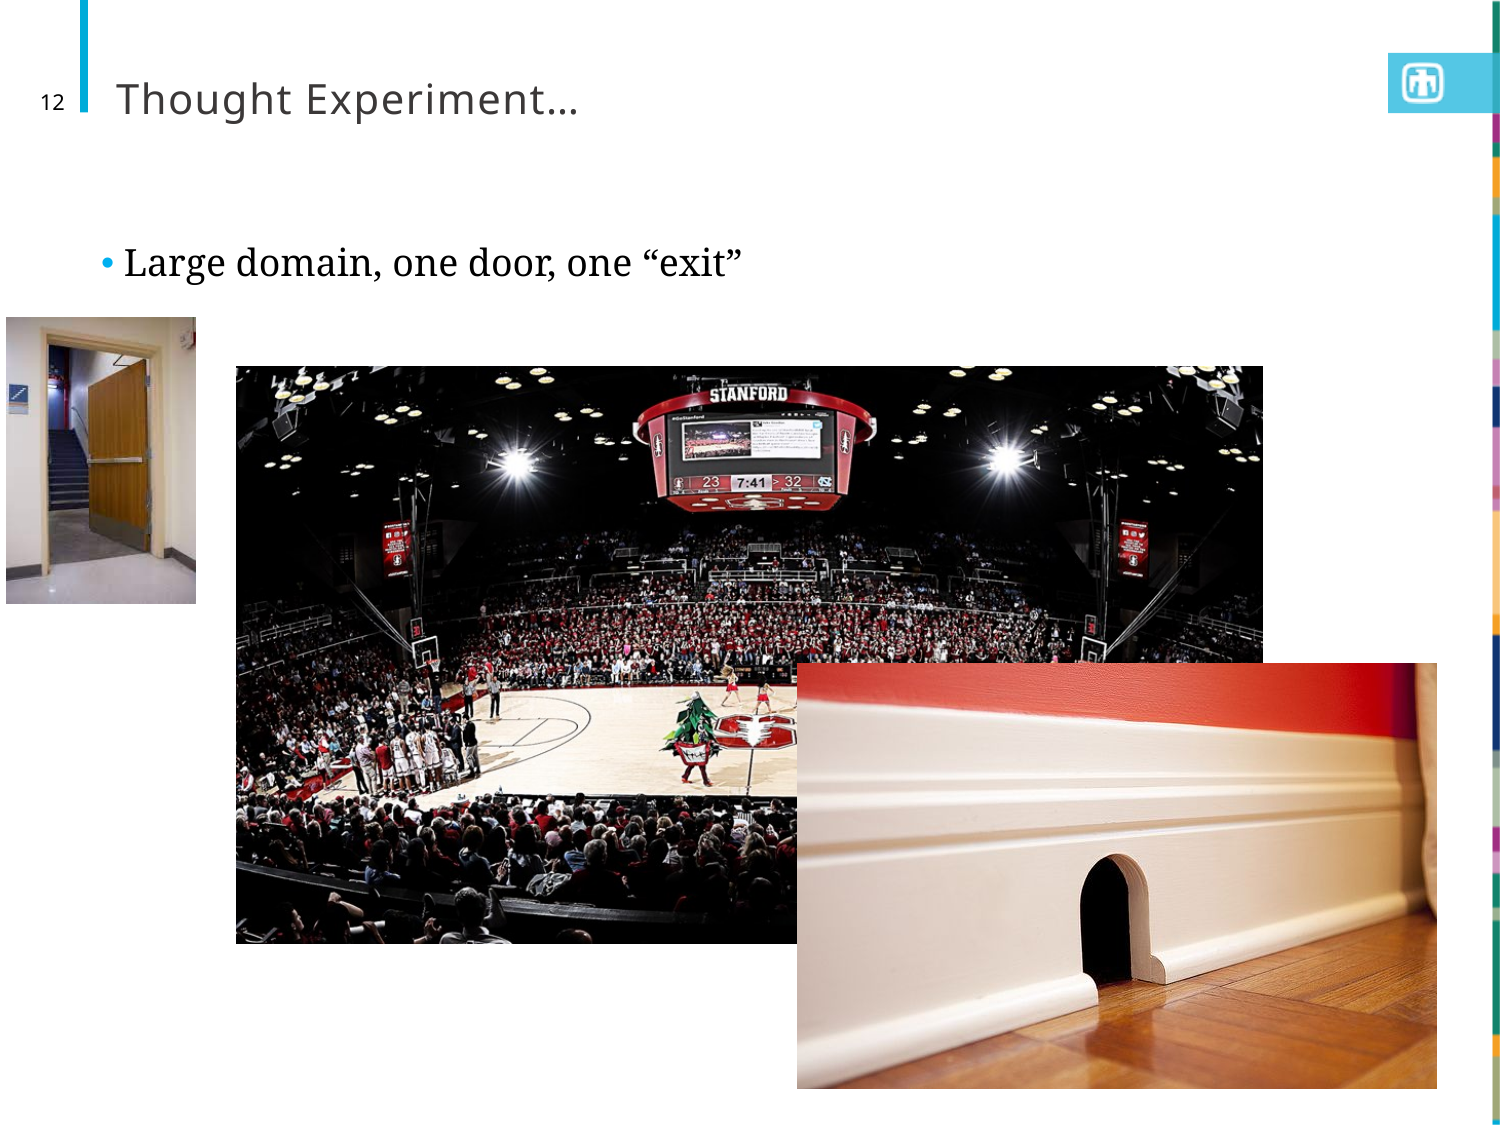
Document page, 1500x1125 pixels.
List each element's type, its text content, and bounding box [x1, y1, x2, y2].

picture [5, 317, 197, 604]
picture [1401, 62, 1445, 104]
slide_number 12 [7, 73, 80, 133]
picture [1493, 330, 1499, 1120]
picture [1493, 1, 1500, 215]
picture [236, 365, 1438, 1089]
title Thought Experiment… [101, 36, 1339, 131]
list Large domain, one door, one “exit” [101, 236, 1088, 1125]
